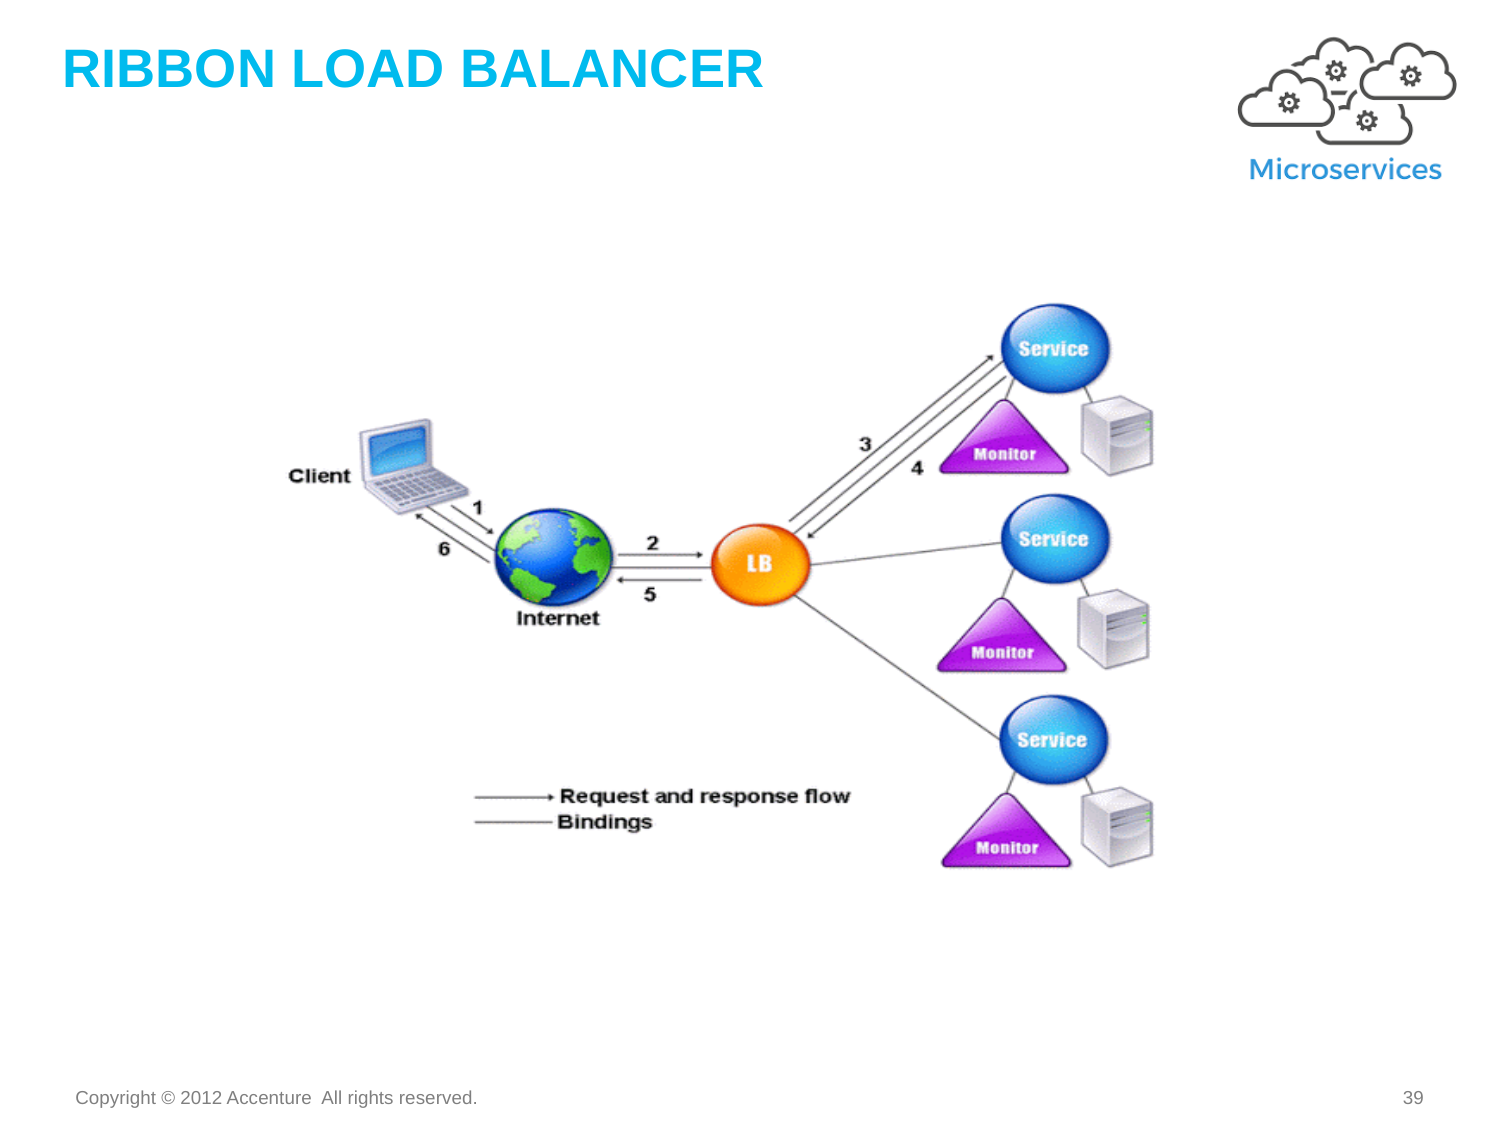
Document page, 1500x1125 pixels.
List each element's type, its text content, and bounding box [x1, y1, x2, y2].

title RIBBON LOAD BALANCER [62, 44, 1142, 237]
picture [1212, 1, 1482, 203]
picture [146, 212, 1251, 930]
